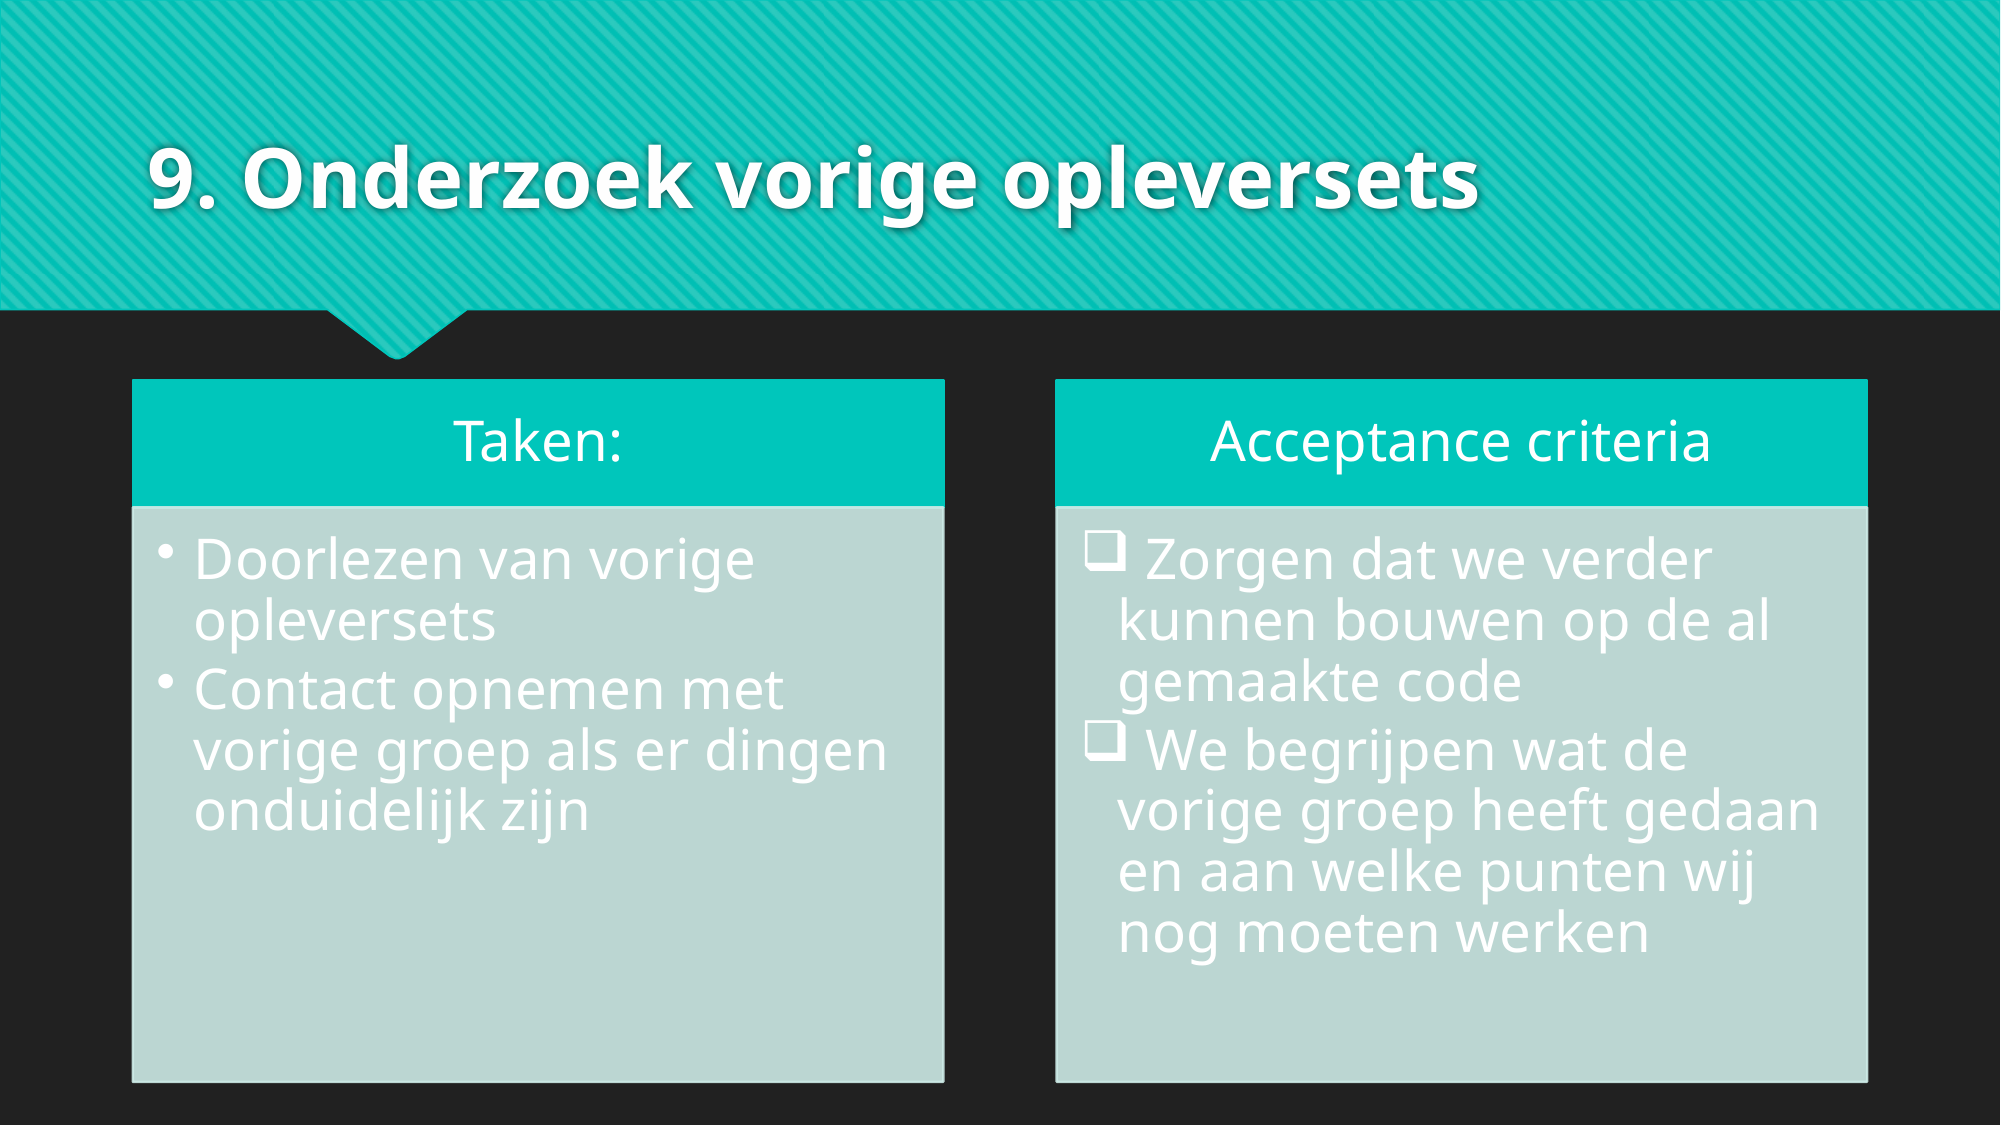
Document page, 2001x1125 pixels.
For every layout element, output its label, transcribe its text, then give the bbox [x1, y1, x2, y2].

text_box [132, 373, 1868, 1089]
title 9. Onderzoek vorige opleversets [132, 73, 1868, 233]
